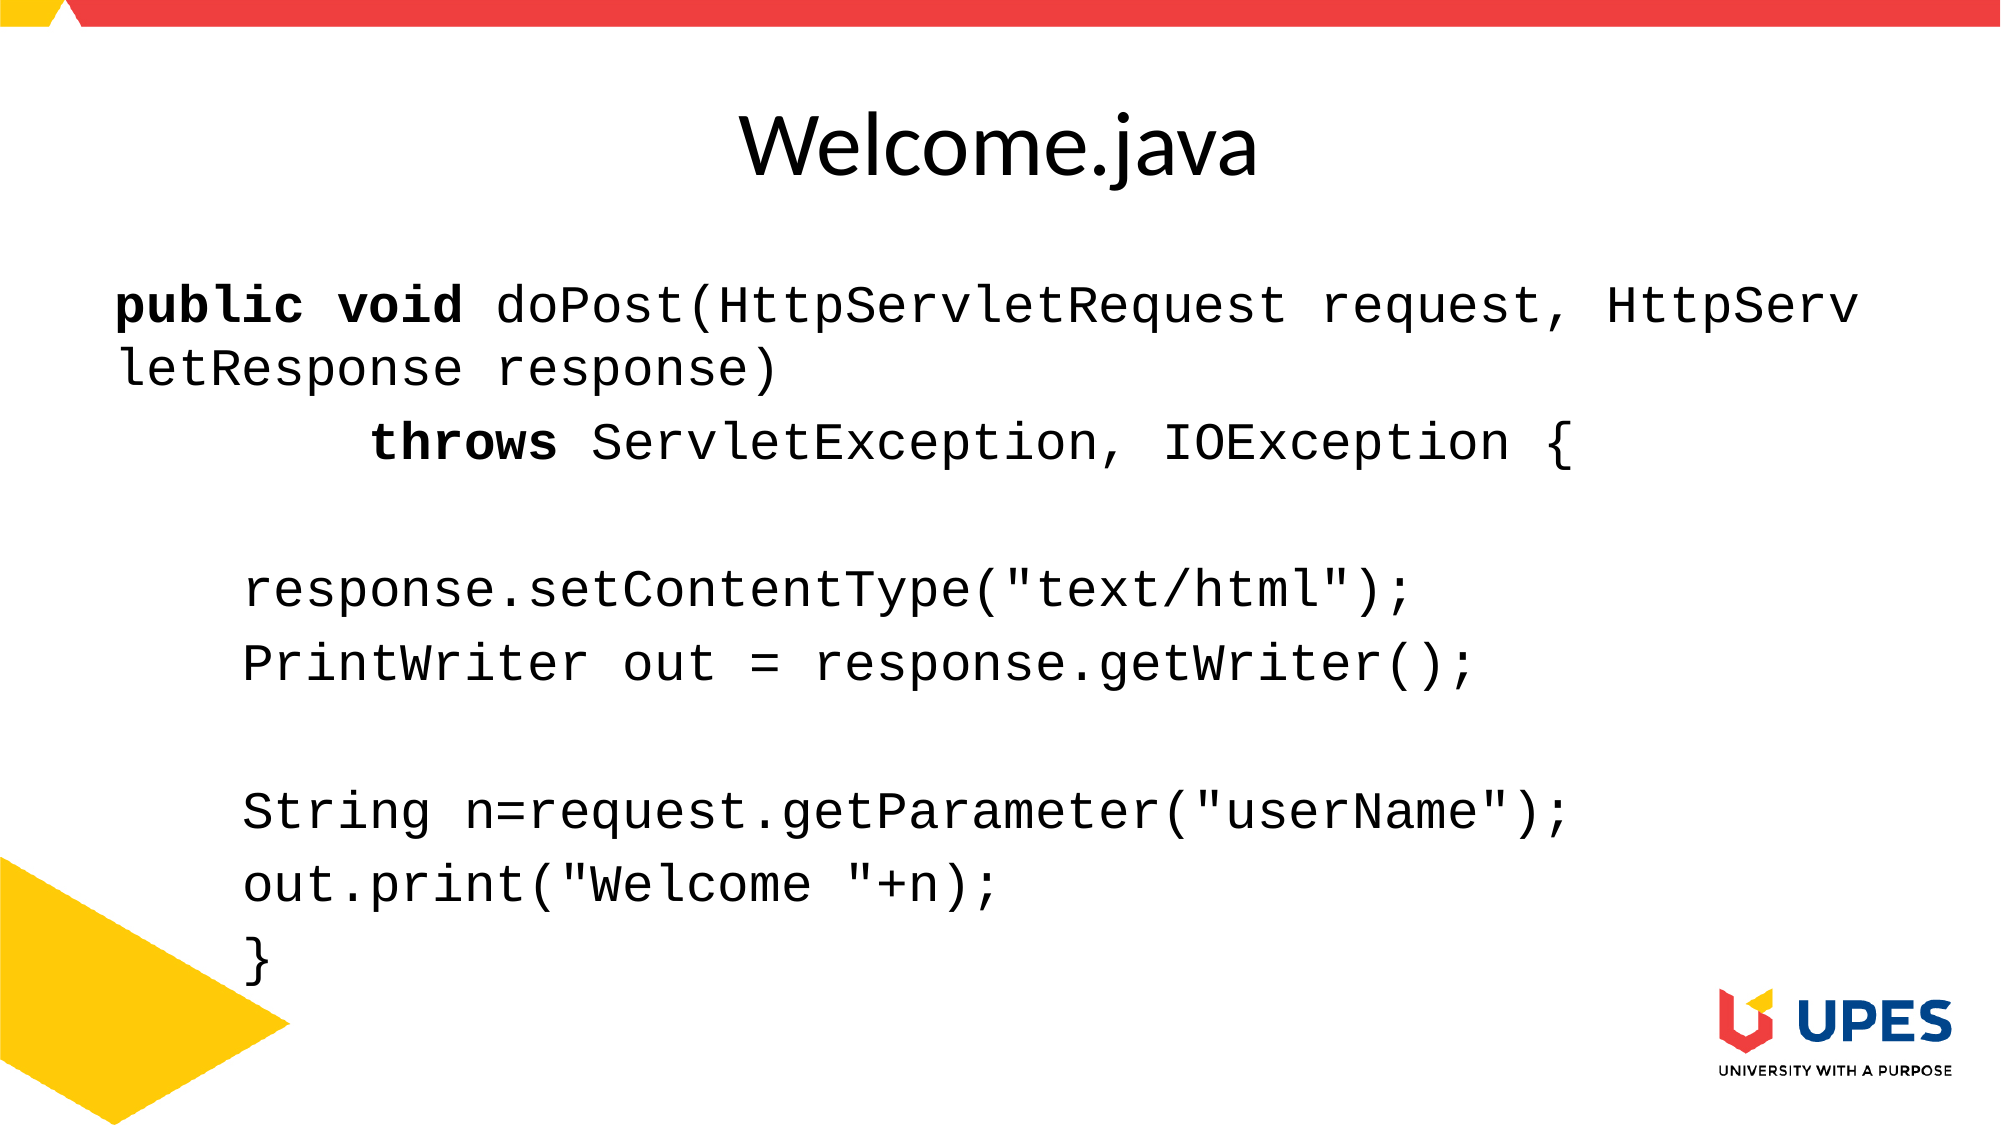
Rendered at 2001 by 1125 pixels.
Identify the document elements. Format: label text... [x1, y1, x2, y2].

list public void doPost(HttpServletRequest request, HttpServletResponse response) throws ServletException, IOException { response.setContentType("text/html"); PrintWriter out = response.getWriter(); String n=request.getParameter("userName"); out.print("Welcome "+n); } [99, 262, 1900, 1005]
picture [0, 0, 2001, 1125]
title Welcome.java [99, 45, 1900, 233]
